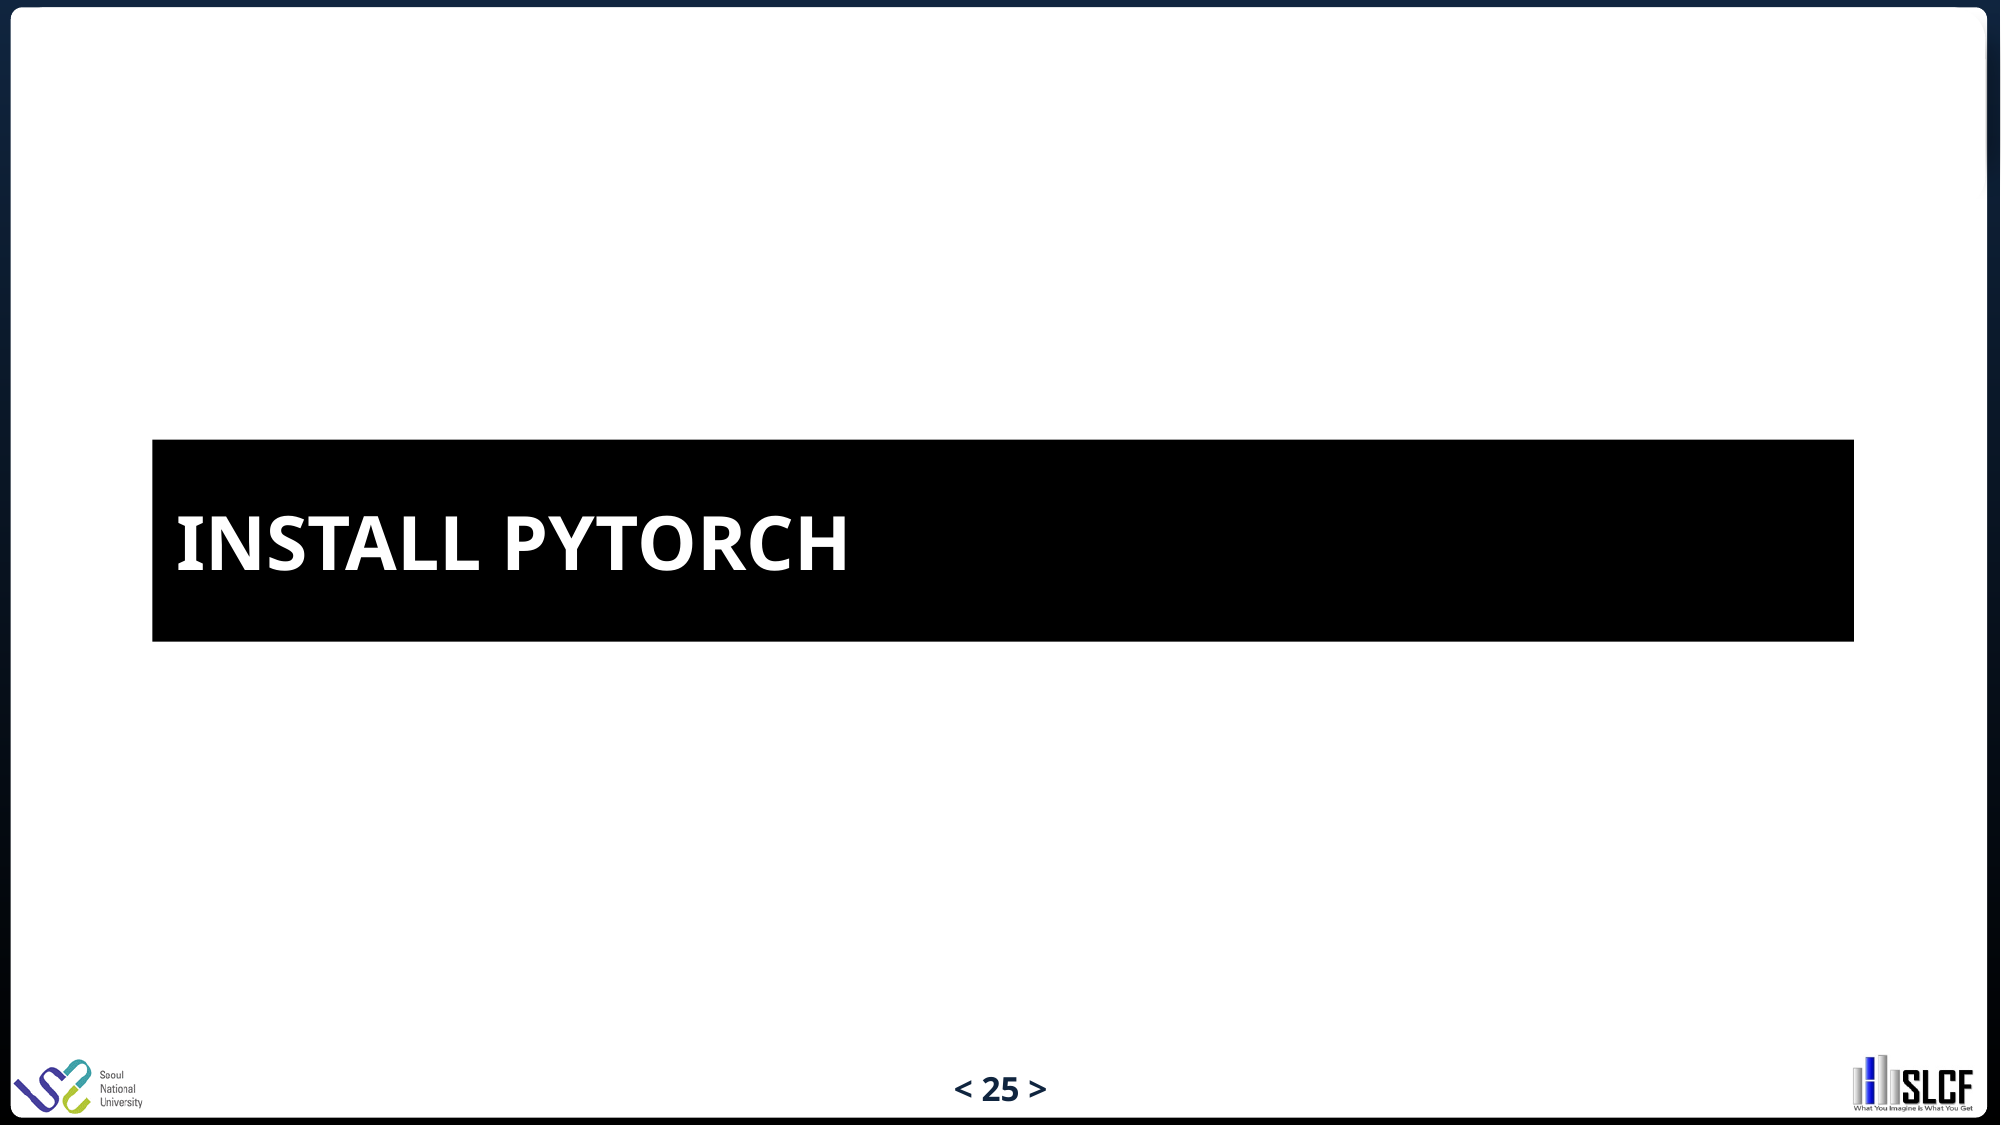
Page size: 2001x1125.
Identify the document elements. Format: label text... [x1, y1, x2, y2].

picture [12, 1058, 143, 1114]
picture [1852, 1054, 1975, 1112]
title Install PyTorch [152, 439, 1855, 642]
